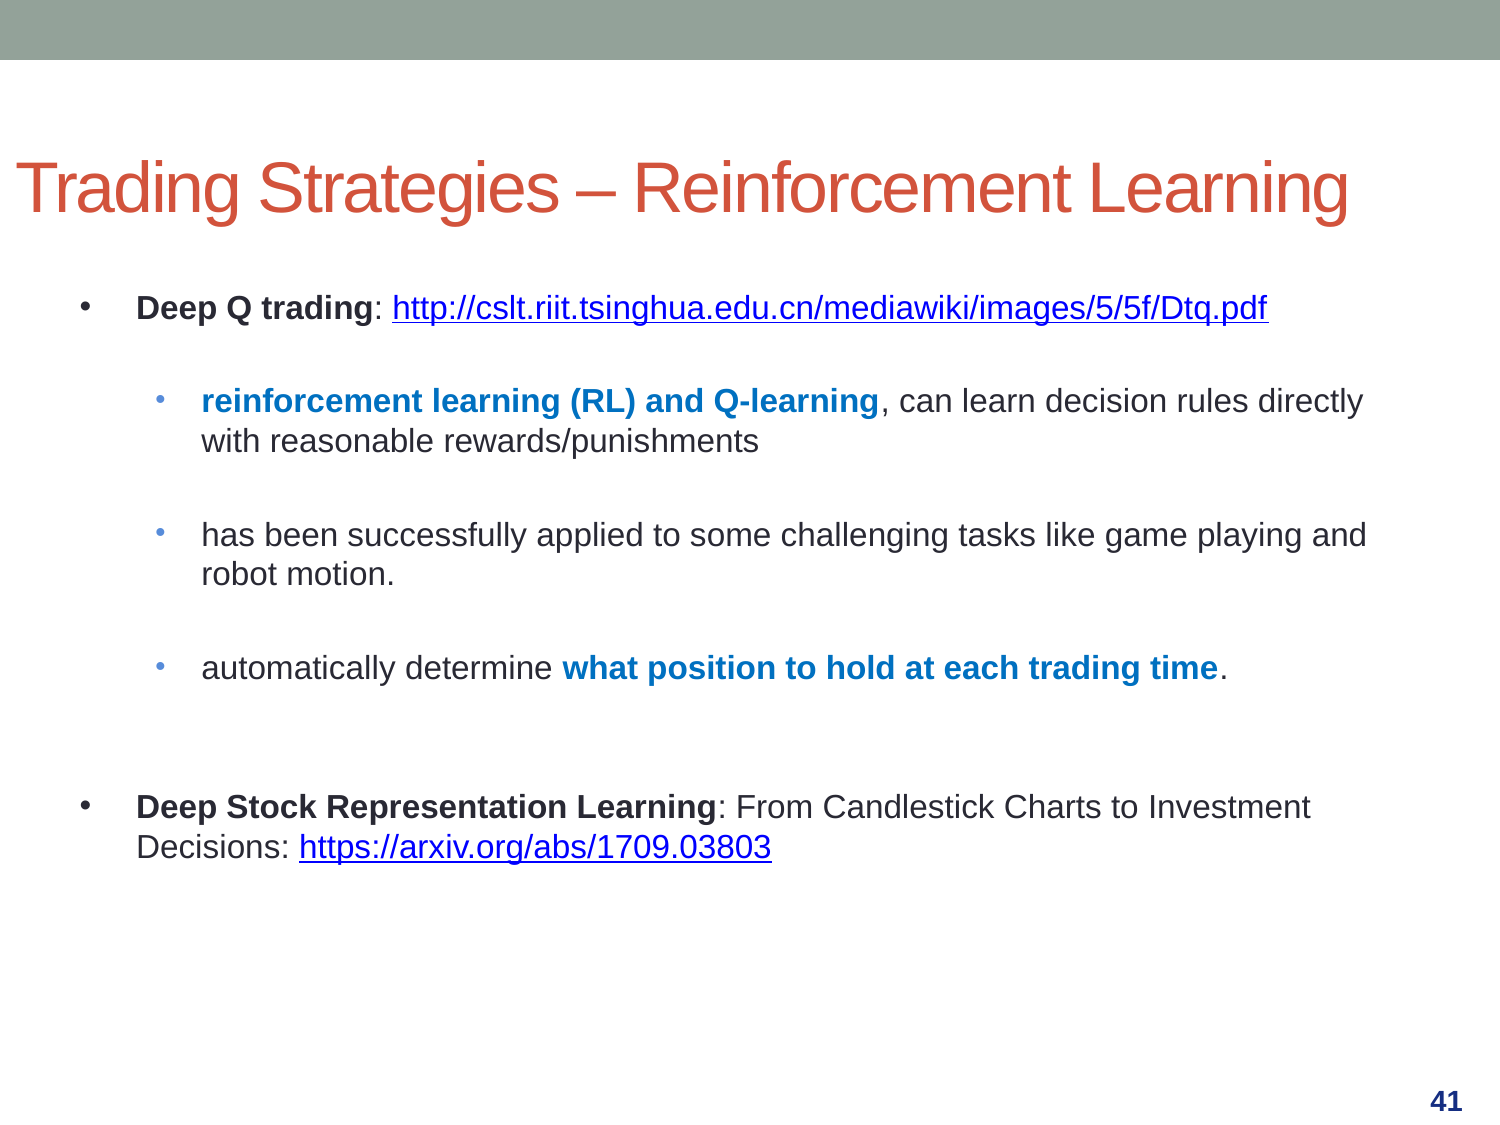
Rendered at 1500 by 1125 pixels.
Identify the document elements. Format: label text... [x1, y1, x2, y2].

title Trading Strategies – Reinforcement Learning [0, 101, 1483, 266]
text_box Deep Q trading: http://cslt.riit.tsinghua.edu.cn/mediawiki/images/5/5f/Dtq.pdf reinforcement learning (RL) and Q-learning, can learn decision rules directly with reasonable rewards/punishments has been successfully applied to some challenging tasks like game playing and robot motion. automatically determine what position to hold at each trading time. Deep Stock Representation Learning: From Candlestick Charts to Investment Decisions: https://arxiv.org/abs/1709.03803 [64, 278, 1436, 1047]
slide_number 41 [1415, 1070, 1499, 1125]
